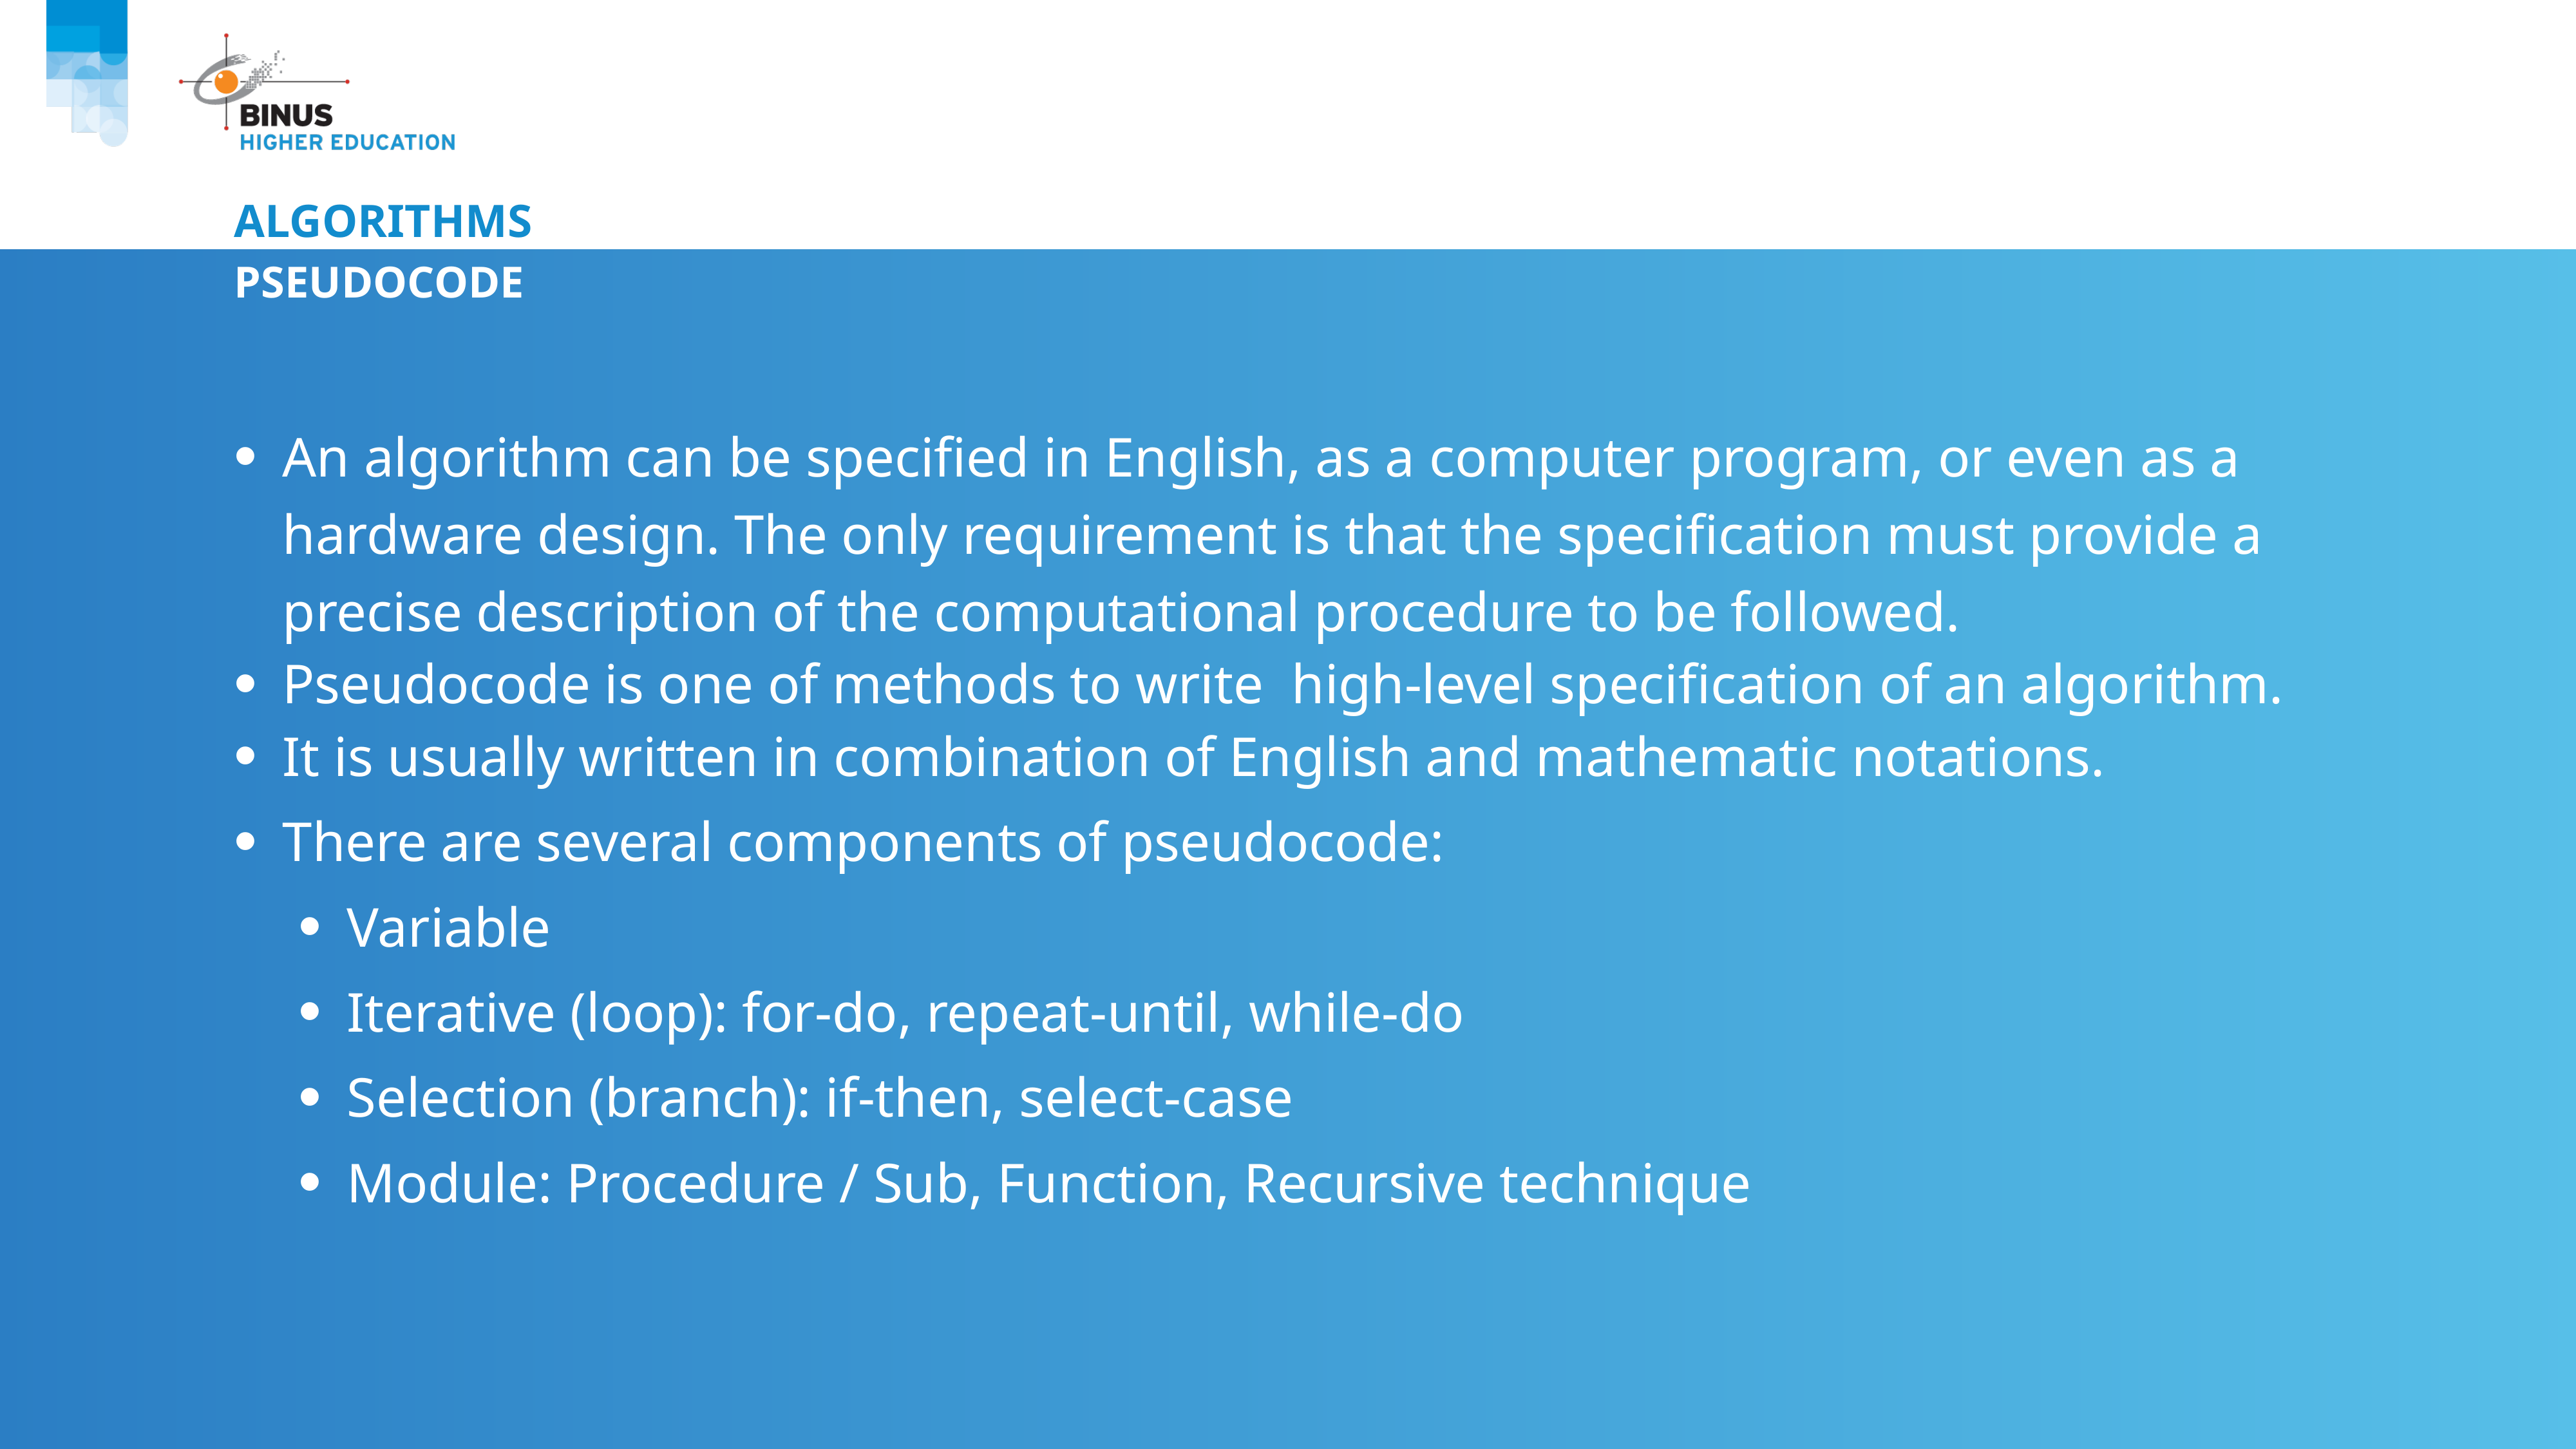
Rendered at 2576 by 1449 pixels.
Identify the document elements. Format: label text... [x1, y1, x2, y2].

list An algorithm can be specified in English, as a computer program, or even as a hardware design. The only requirement is that the specification must provide a precise description of the computational procedure to be followed. Pseudocode is one of methods to write high-level specification of an algorithm. It is usually written in combination of English and mathematic notations. There are several components of pseudocode: Variable Iterative (loop): for-do, repeat-until, while-do Selection (branch): if-then, select-case Module: Procedure / Sub, Function, Recursive technique [228, 404, 2349, 1369]
list Pseudocode [228, 255, 1262, 341]
picture [46, 0, 455, 154]
title Algorithms [228, 197, 1784, 252]
